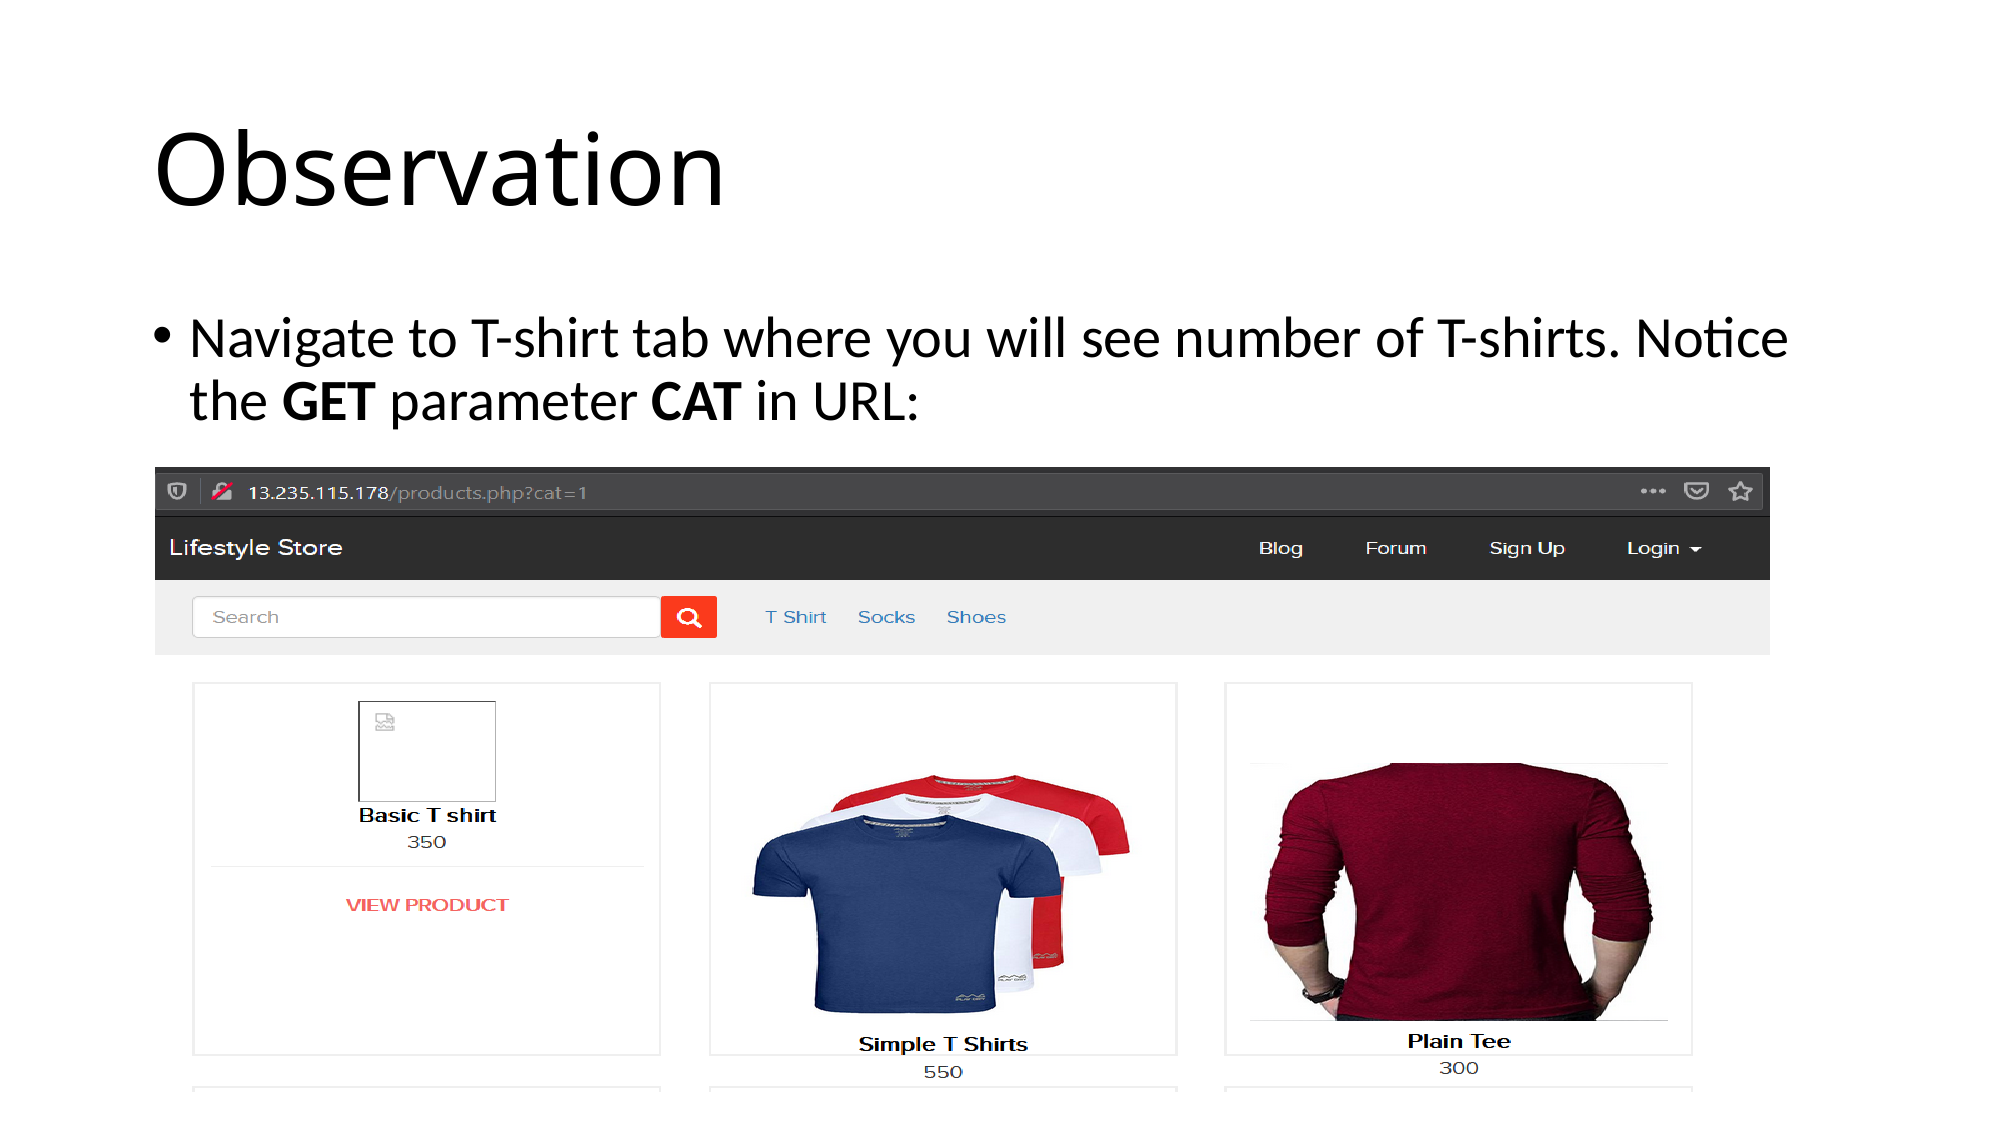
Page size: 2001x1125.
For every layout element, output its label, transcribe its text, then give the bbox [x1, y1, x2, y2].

list Navigate to T-shirt tab where you will see number of T-shirts. Notice the GET parameter CAT in URL: [137, 299, 1863, 446]
title Observation [137, 59, 1863, 278]
picture [155, 467, 1770, 1092]
